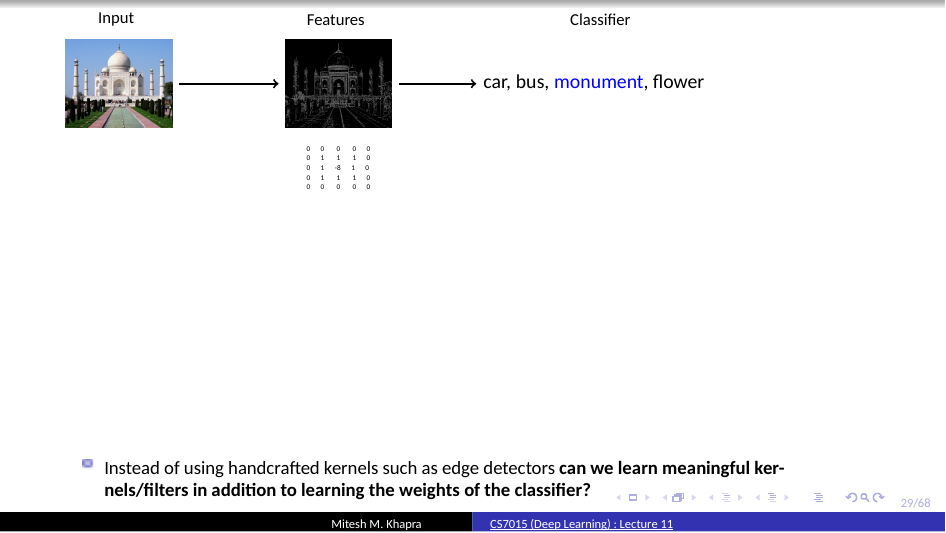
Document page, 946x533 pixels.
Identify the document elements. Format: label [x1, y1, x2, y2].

text_box [568, 6, 641, 30]
text_box [96, 5, 142, 28]
text_box [102, 454, 888, 501]
text_box [304, 141, 373, 192]
text_box [0, 511, 946, 532]
picture [82, 459, 94, 471]
picture [0, 0, 945, 8]
text_box [65, 39, 476, 128]
text_box [898, 493, 941, 510]
text_box [304, 6, 373, 29]
text_box [481, 66, 728, 93]
